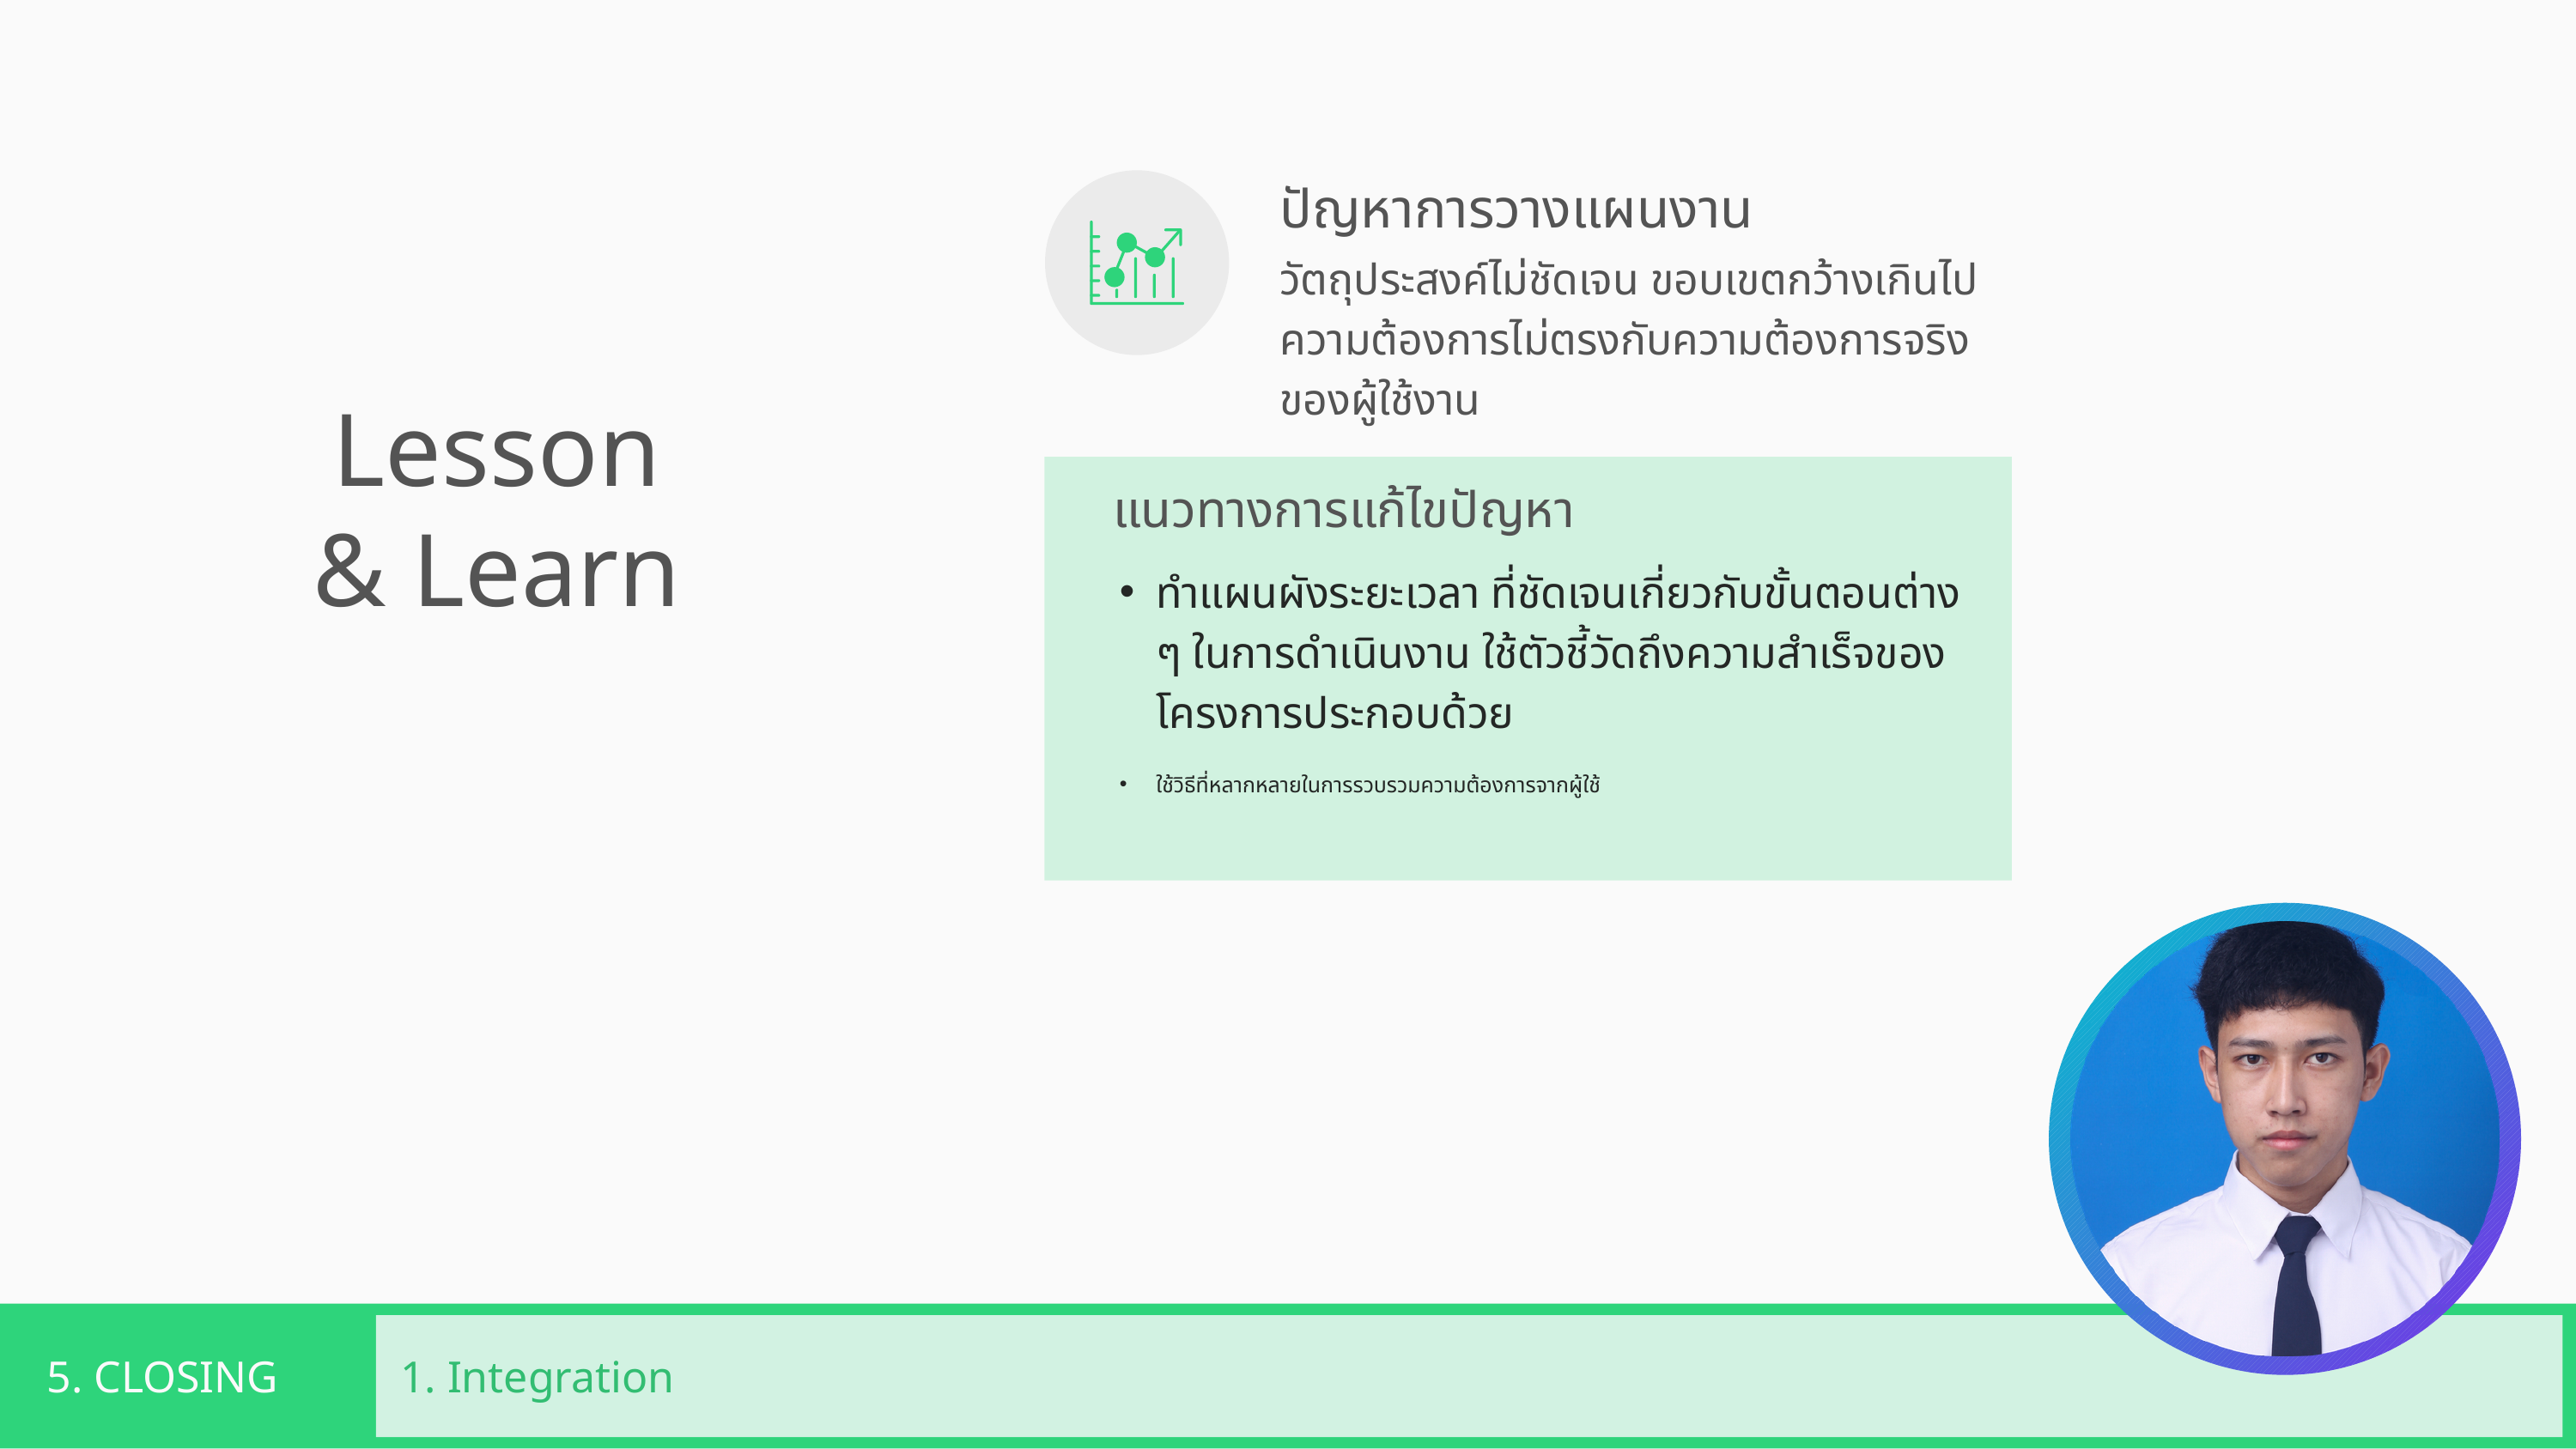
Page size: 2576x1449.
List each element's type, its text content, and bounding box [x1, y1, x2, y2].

text_box 5. CLOSING [46, 1350, 336, 1402]
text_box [1279, 169, 2032, 417]
text_box [0, 1303, 2576, 1449]
text_box [375, 1315, 2563, 1438]
text_box Lesson & Learn [191, 385, 804, 627]
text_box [1044, 170, 1230, 355]
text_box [1044, 456, 2013, 881]
text_box 1. Integration [400, 1350, 2524, 1402]
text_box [2047, 901, 2523, 1377]
